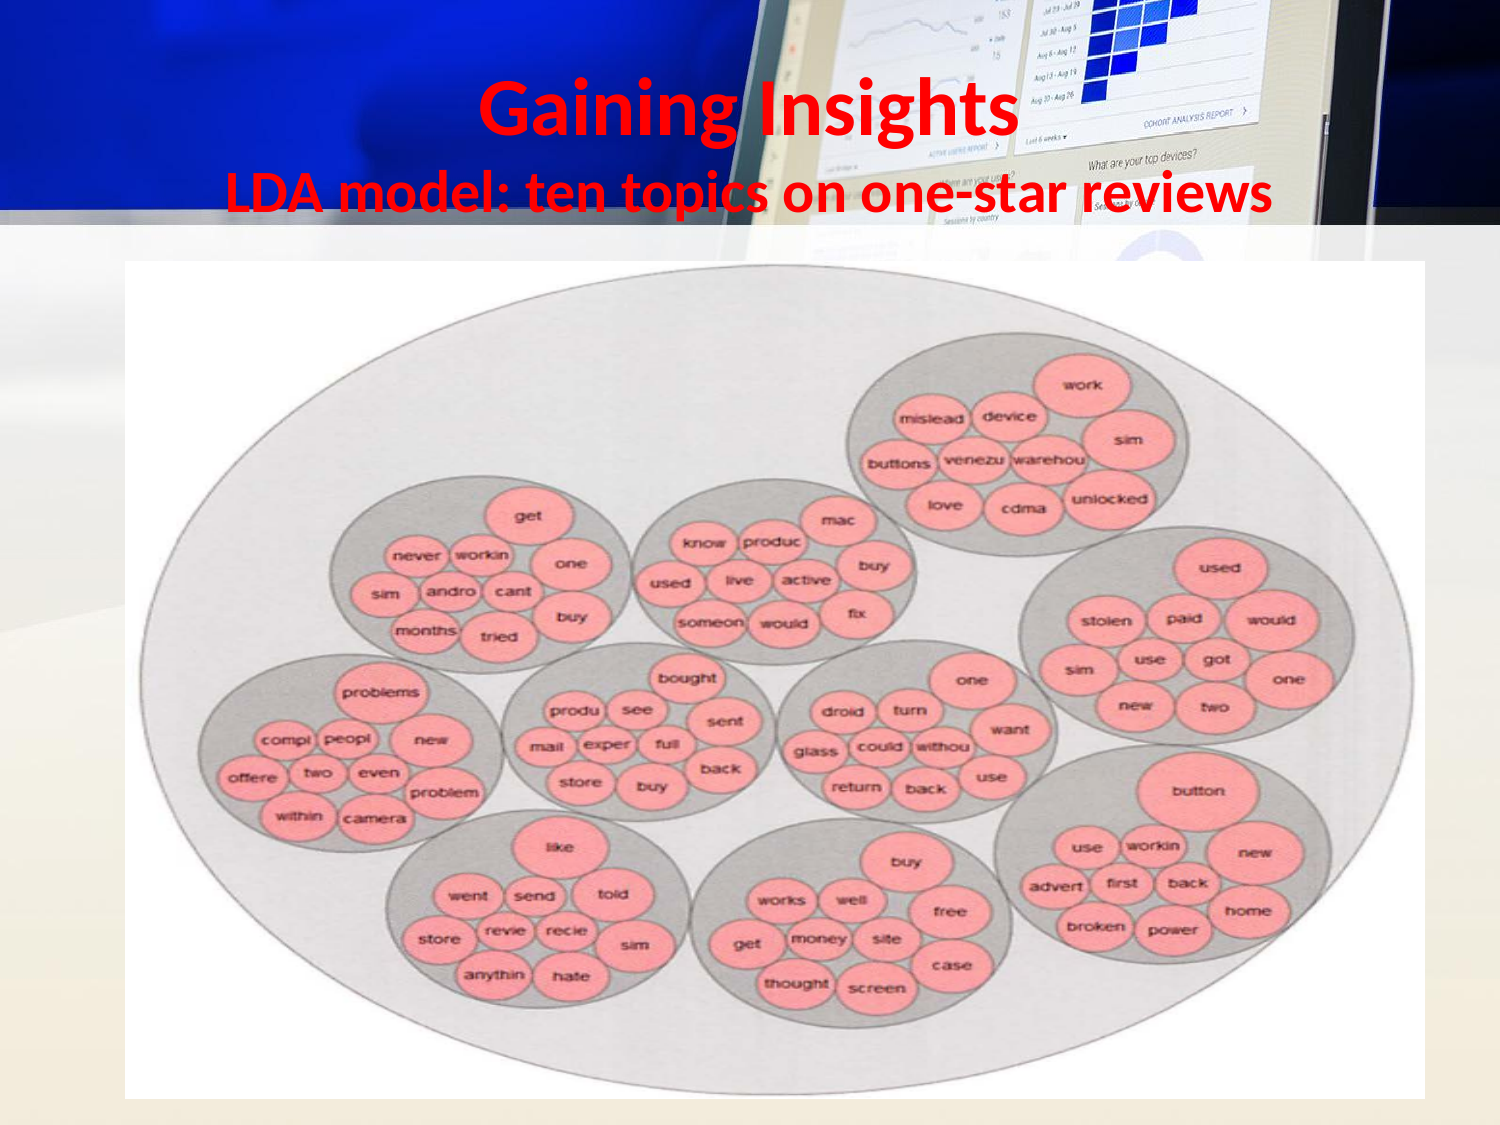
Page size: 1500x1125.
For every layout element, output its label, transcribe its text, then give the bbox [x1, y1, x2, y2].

title Gaining Insights LDA model: ten topics on one-star reviews [75, 45, 1425, 233]
picture [0, 0, 1500, 1125]
